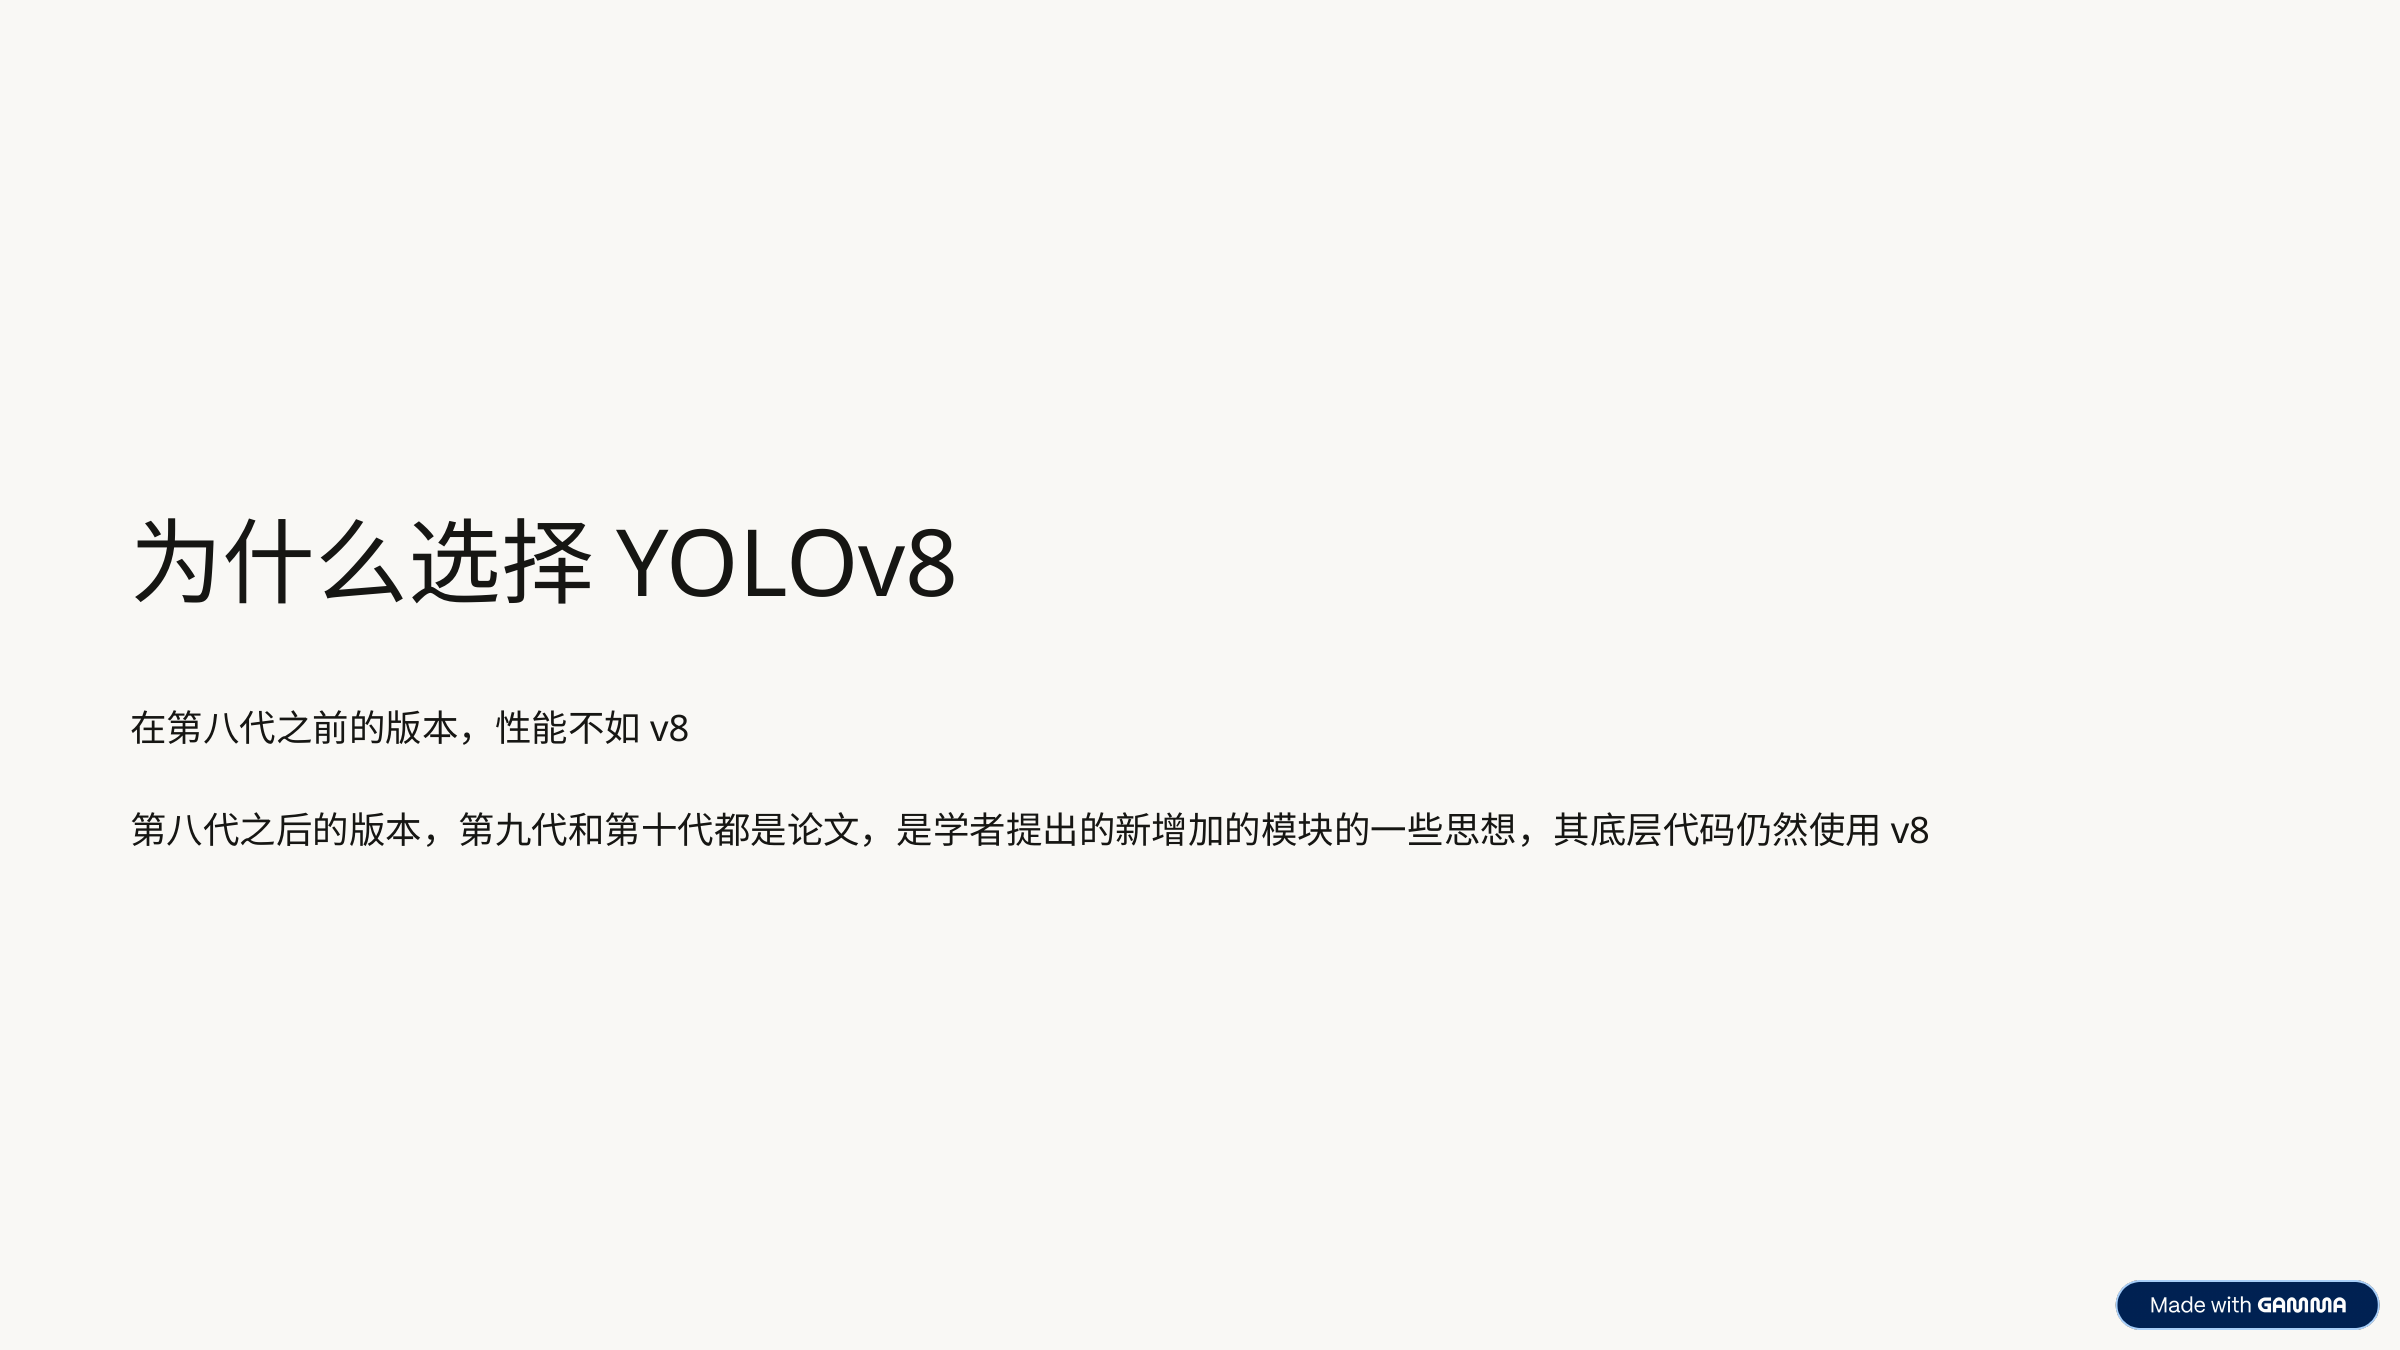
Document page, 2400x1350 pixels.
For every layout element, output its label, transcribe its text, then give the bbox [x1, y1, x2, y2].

text_box 为什么选择YOLOv8 [130, 499, 1061, 616]
picture [2106, 1271, 2389, 1339]
text_box 第八代之后的版本，第九代和第十代都是论文，是学者提出的新增加的模块的一些思想，其底层代码仍然使用v8 [130, 791, 2270, 851]
text_box 在第八代之前的版本，性能不如v8 [130, 689, 2270, 750]
